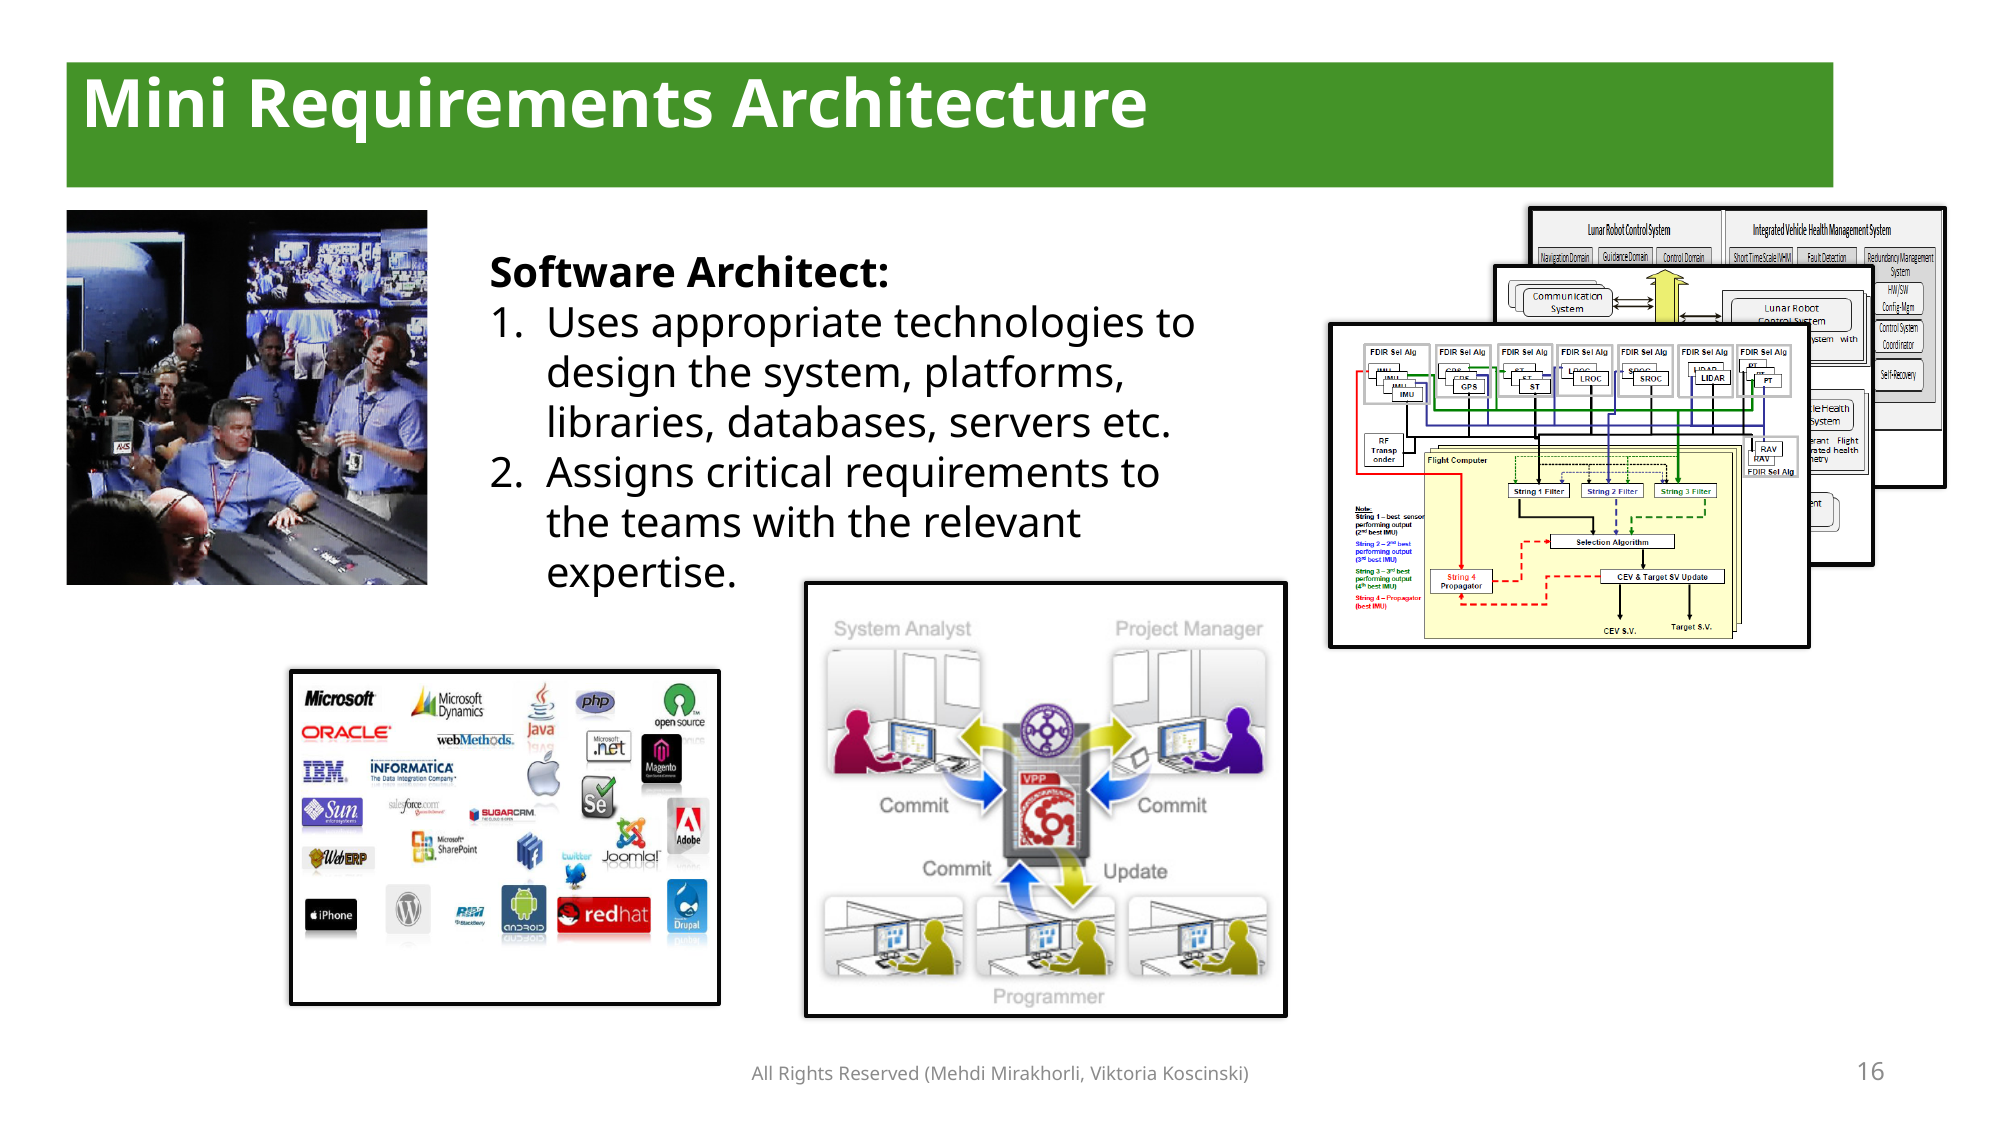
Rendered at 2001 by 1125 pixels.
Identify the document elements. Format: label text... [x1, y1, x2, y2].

text_box Software Architect: Uses appropriate technologies to design the system, platforms, libraries, databases, servers etc. Assigns critical requirements to the teams with the relevant expertise. [474, 238, 1241, 604]
picture [292, 672, 718, 1003]
slide_number 16 [1433, 1042, 1900, 1103]
picture [66, 209, 428, 586]
footer All Rights Reserved (Mehdi Mirakhorli, Viktoria Koscinski) [683, 1042, 1317, 1103]
picture [807, 584, 1284, 1015]
picture [1332, 209, 1944, 646]
list Mini Requirements Architecture [66, 62, 1834, 188]
